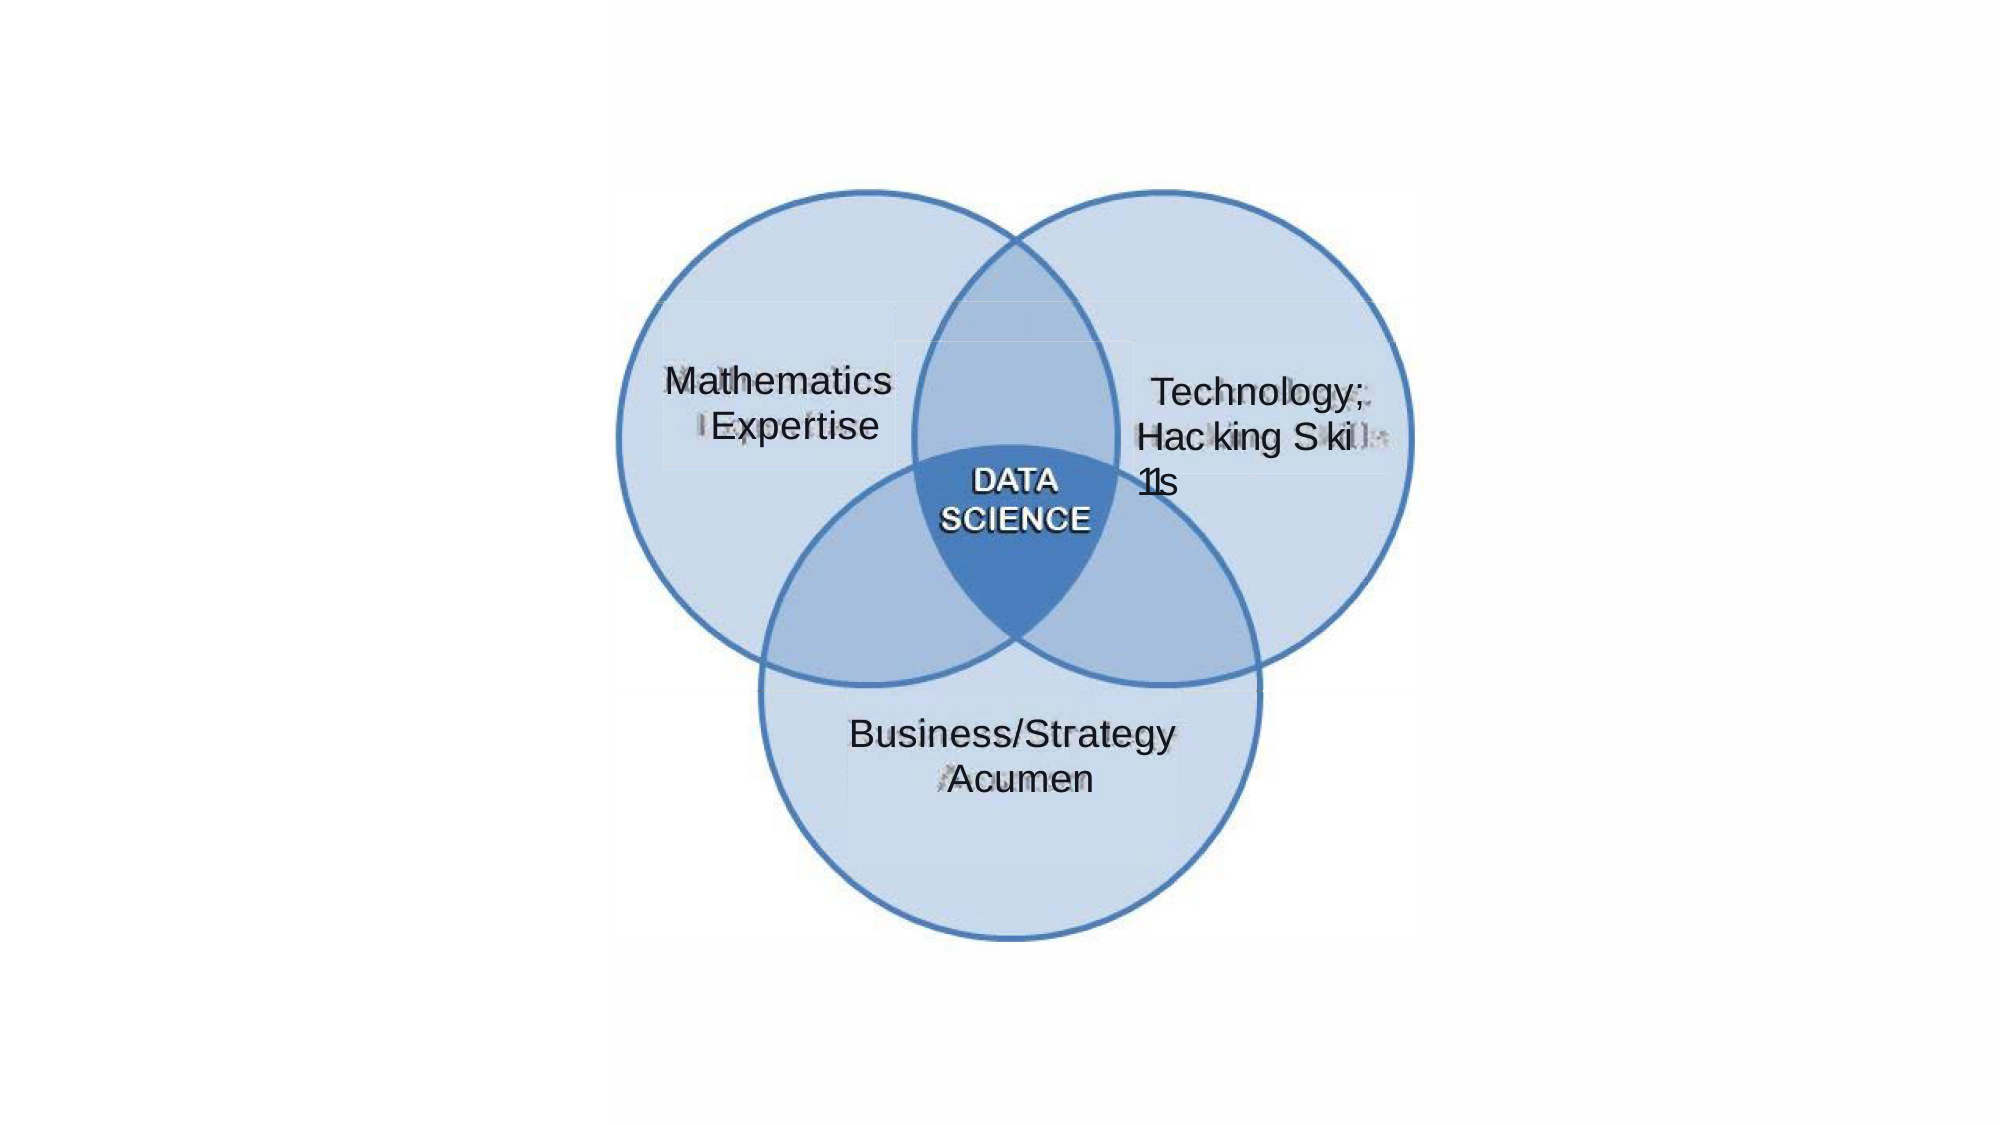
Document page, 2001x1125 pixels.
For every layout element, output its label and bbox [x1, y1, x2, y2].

text_box [607, 0, 2000, 1125]
